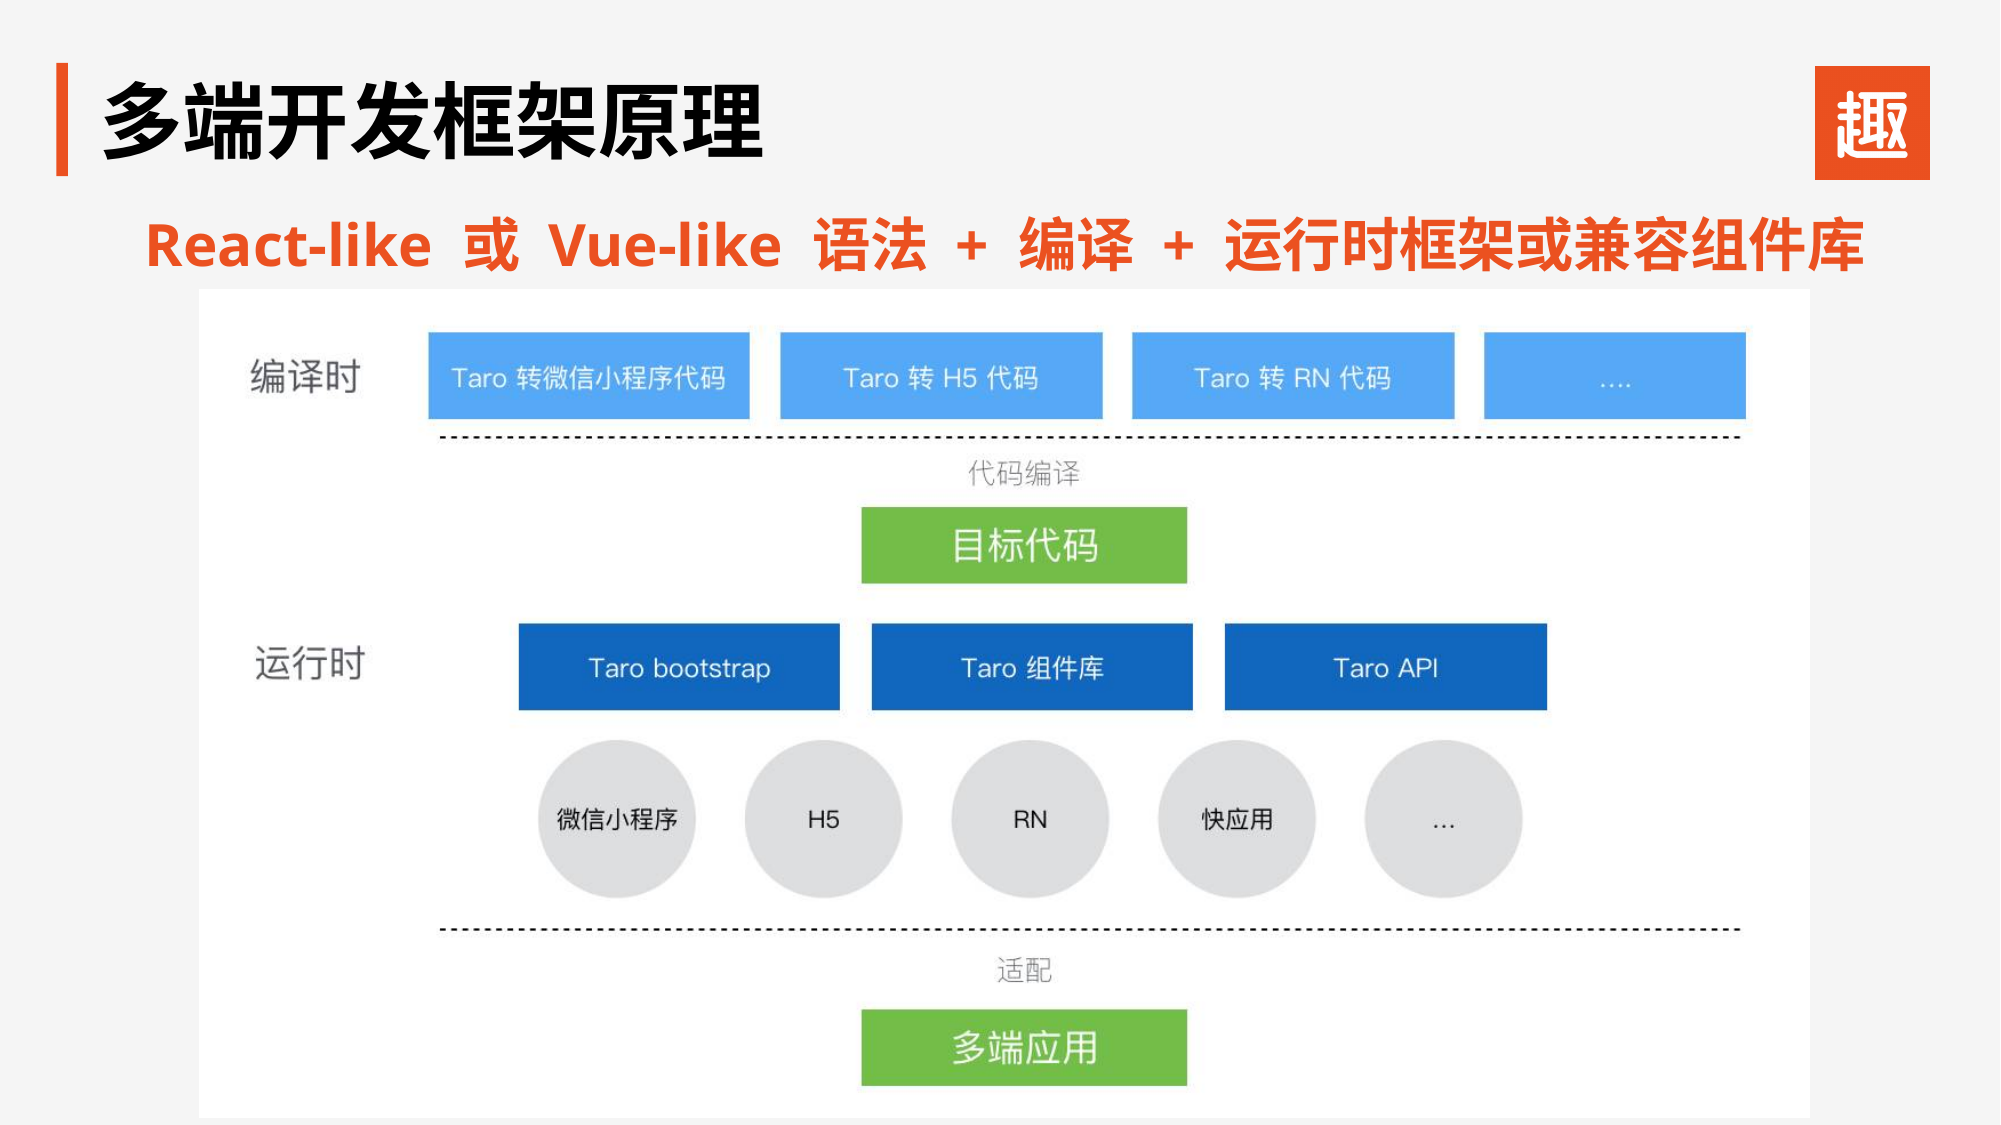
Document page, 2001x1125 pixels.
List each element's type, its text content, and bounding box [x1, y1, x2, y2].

picture [1815, 66, 1930, 181]
text_box React-like 或 Vue-like 语法 + 编译 + 运行时框架或兼容组件库 [137, 166, 1873, 286]
picture [199, 288, 1810, 1119]
text_box 多端开发框架原理 [91, 62, 774, 177]
text_box [56, 62, 68, 177]
